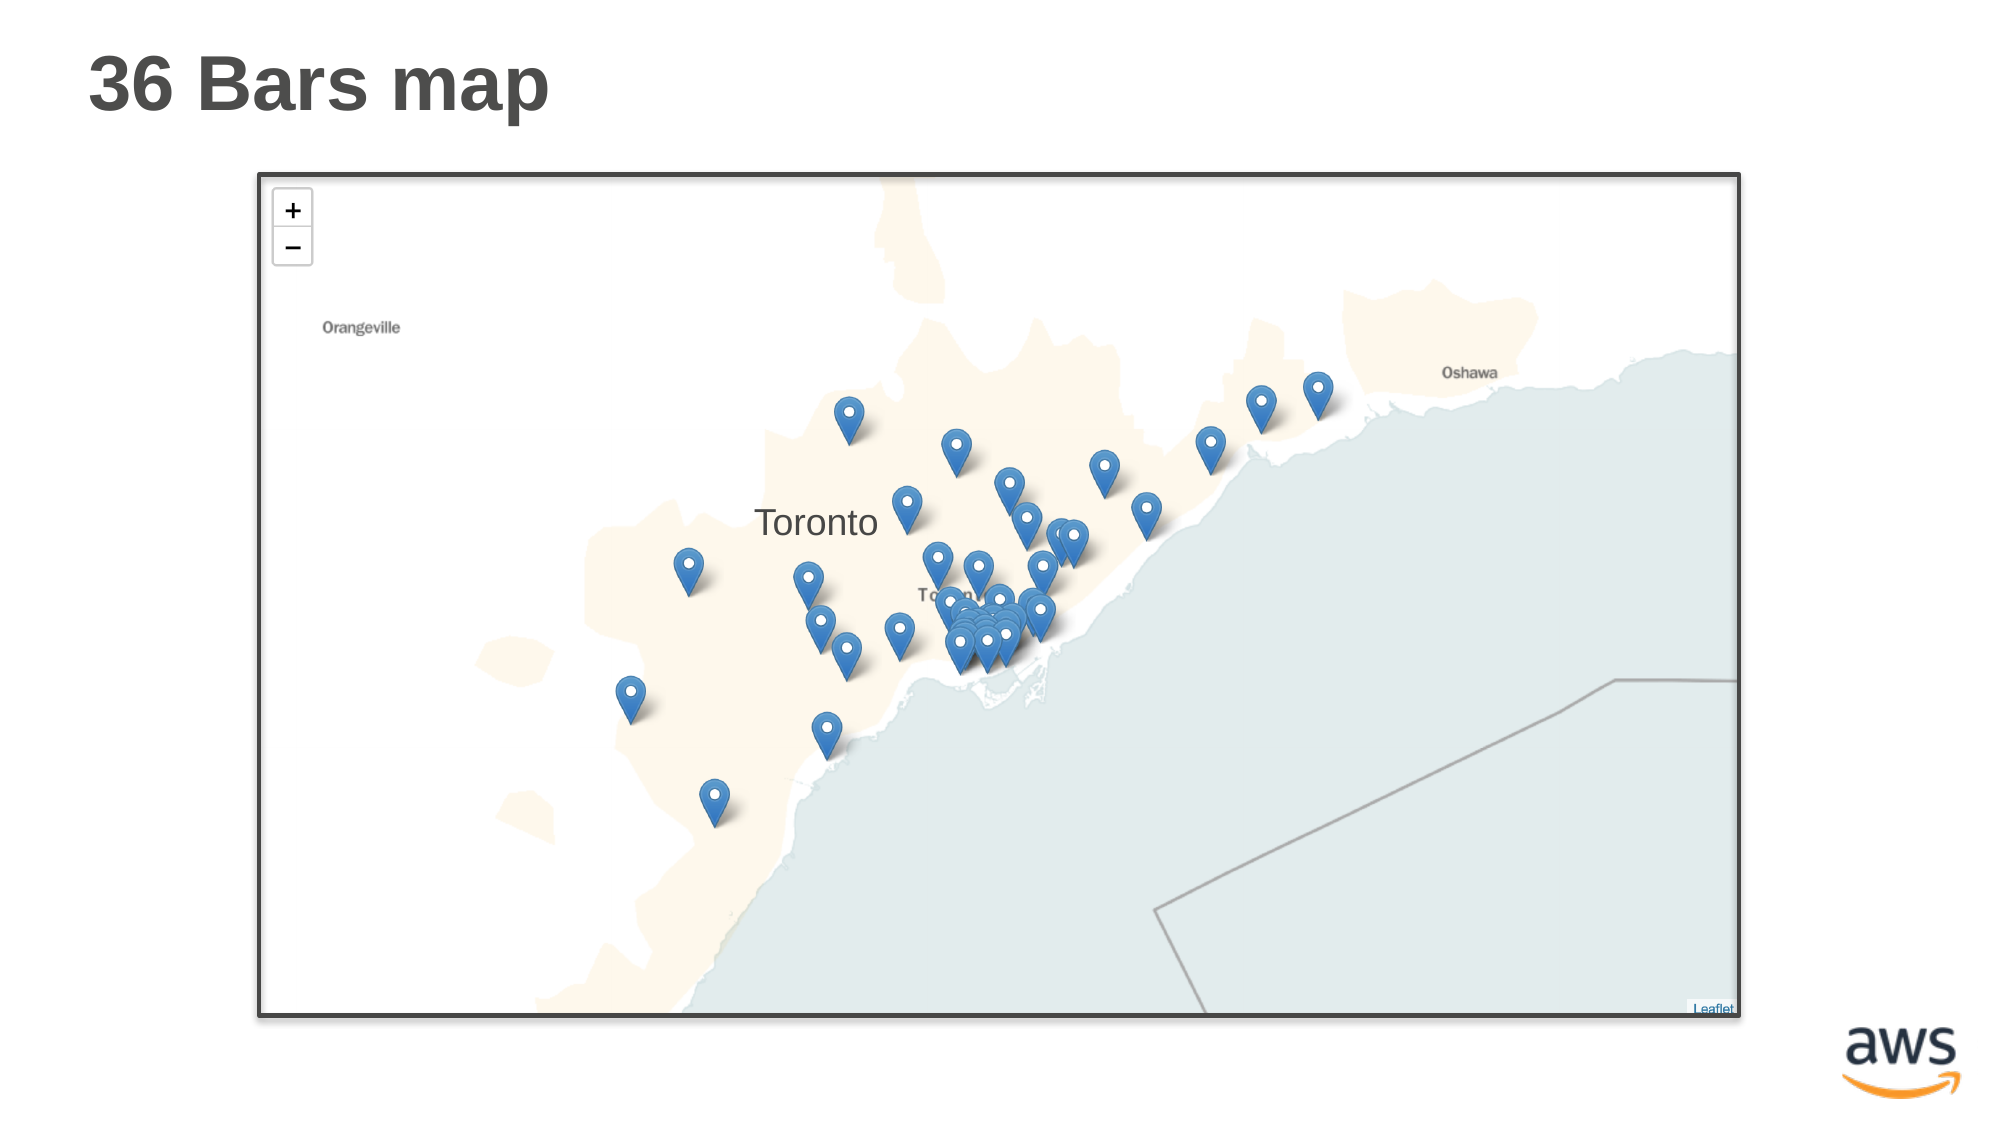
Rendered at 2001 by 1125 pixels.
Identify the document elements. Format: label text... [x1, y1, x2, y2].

title 36 Bars map [73, 25, 1869, 145]
picture [1842, 1026, 1978, 1099]
picture [259, 173, 1741, 1016]
